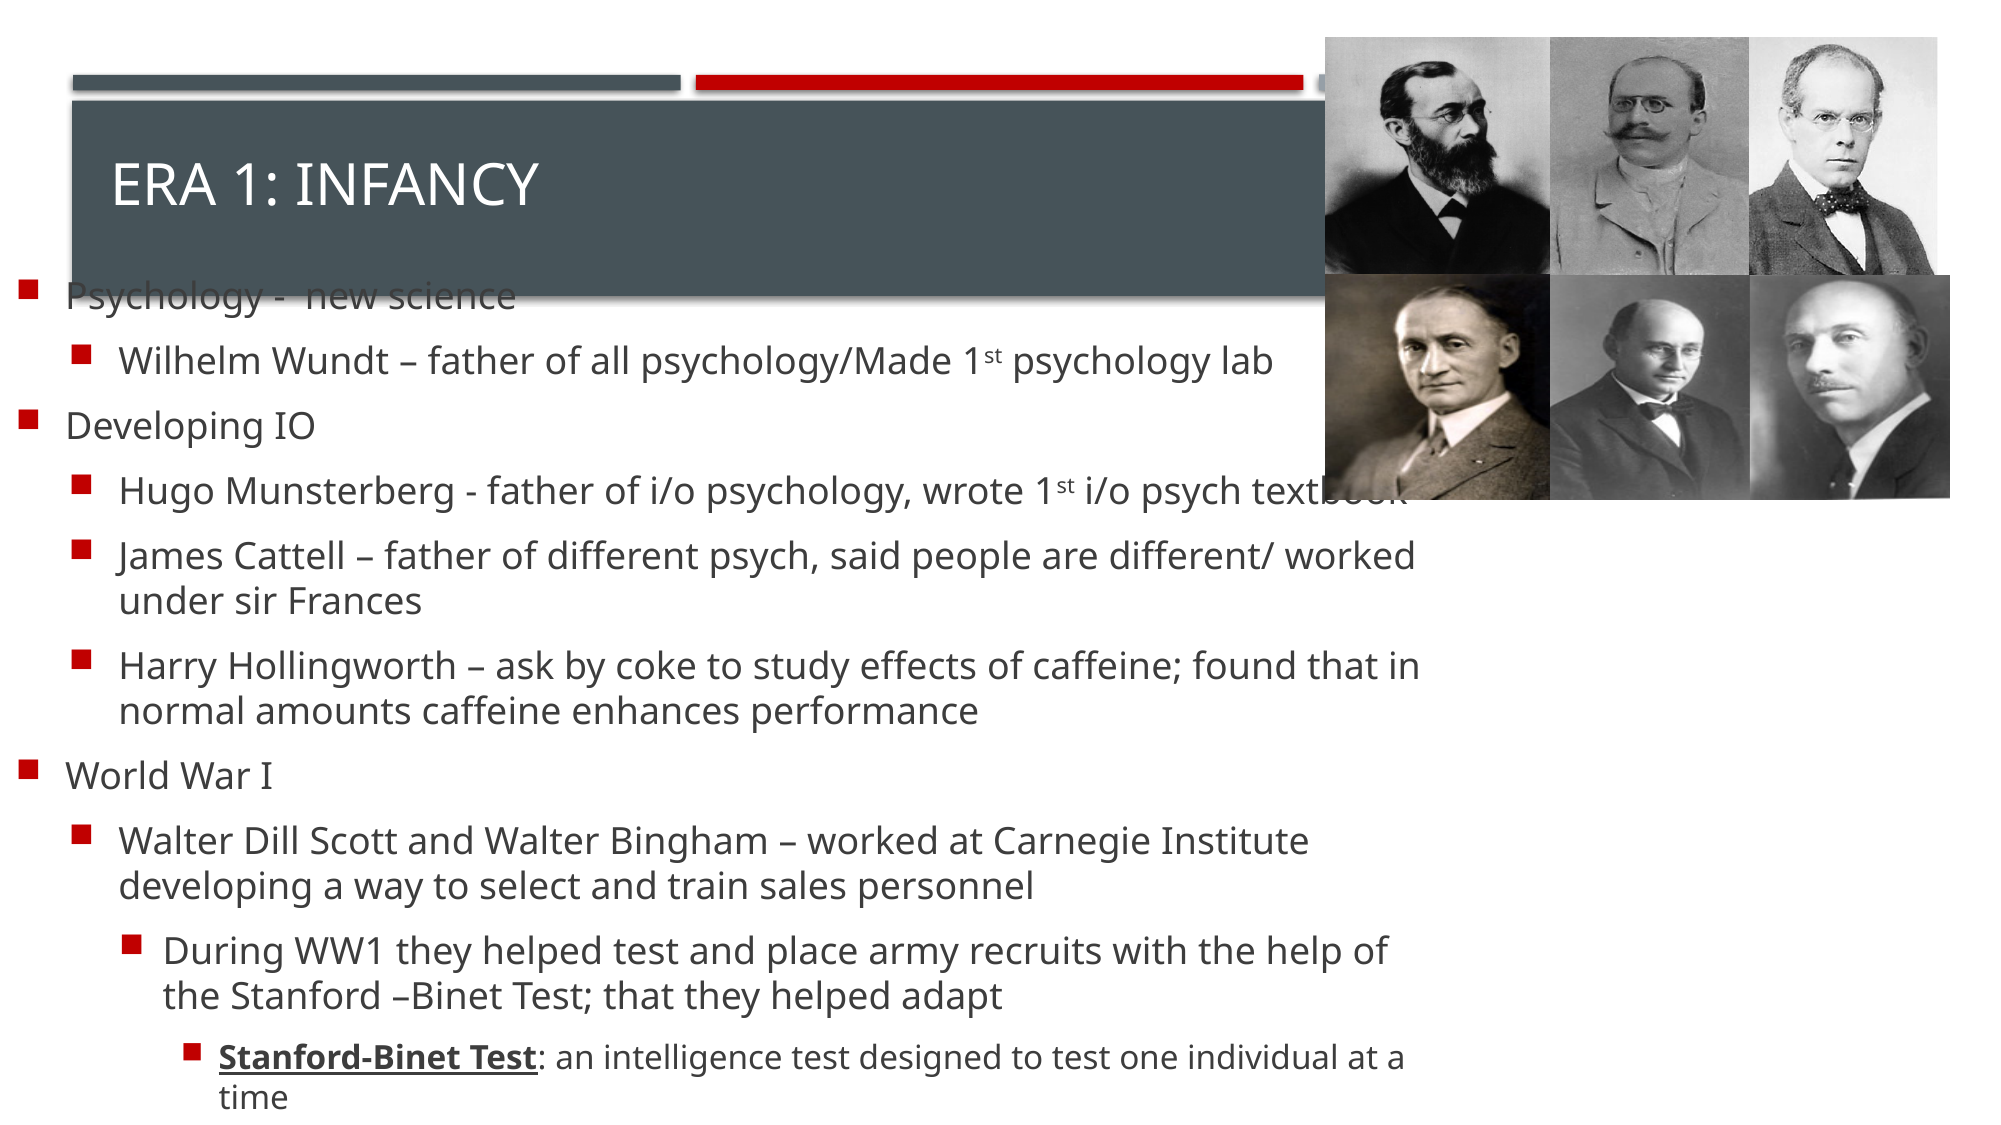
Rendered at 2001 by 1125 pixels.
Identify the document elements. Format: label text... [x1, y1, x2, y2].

picture [1324, 36, 1951, 501]
list Psychology - new science Wilhelm Wundt – father of all psychology/Made 1st psychology lab Developing IO Hugo Munsterberg - father of i/o psychology, wrote 1st i/o psych textbook James Cattell – father of different psych, said people are different/ worked under sir Frances Harry Hollingworth – ask by coke to study effects of caffeine; found that in normal amounts caffeine enhances performance World War I Walter Dill Scott and Walter Bingham – worked at Carnegie Institute developing a way to select and train sales personnel During WW1 they helped test and place army recruits with the help of the Stanford –Binet Test; that they helped adapt Stanford-Binet Test: an intelligence test designed to test one individual at a time [0, 350, 1438, 1125]
title Era 1: Infancy [95, 115, 1318, 225]
